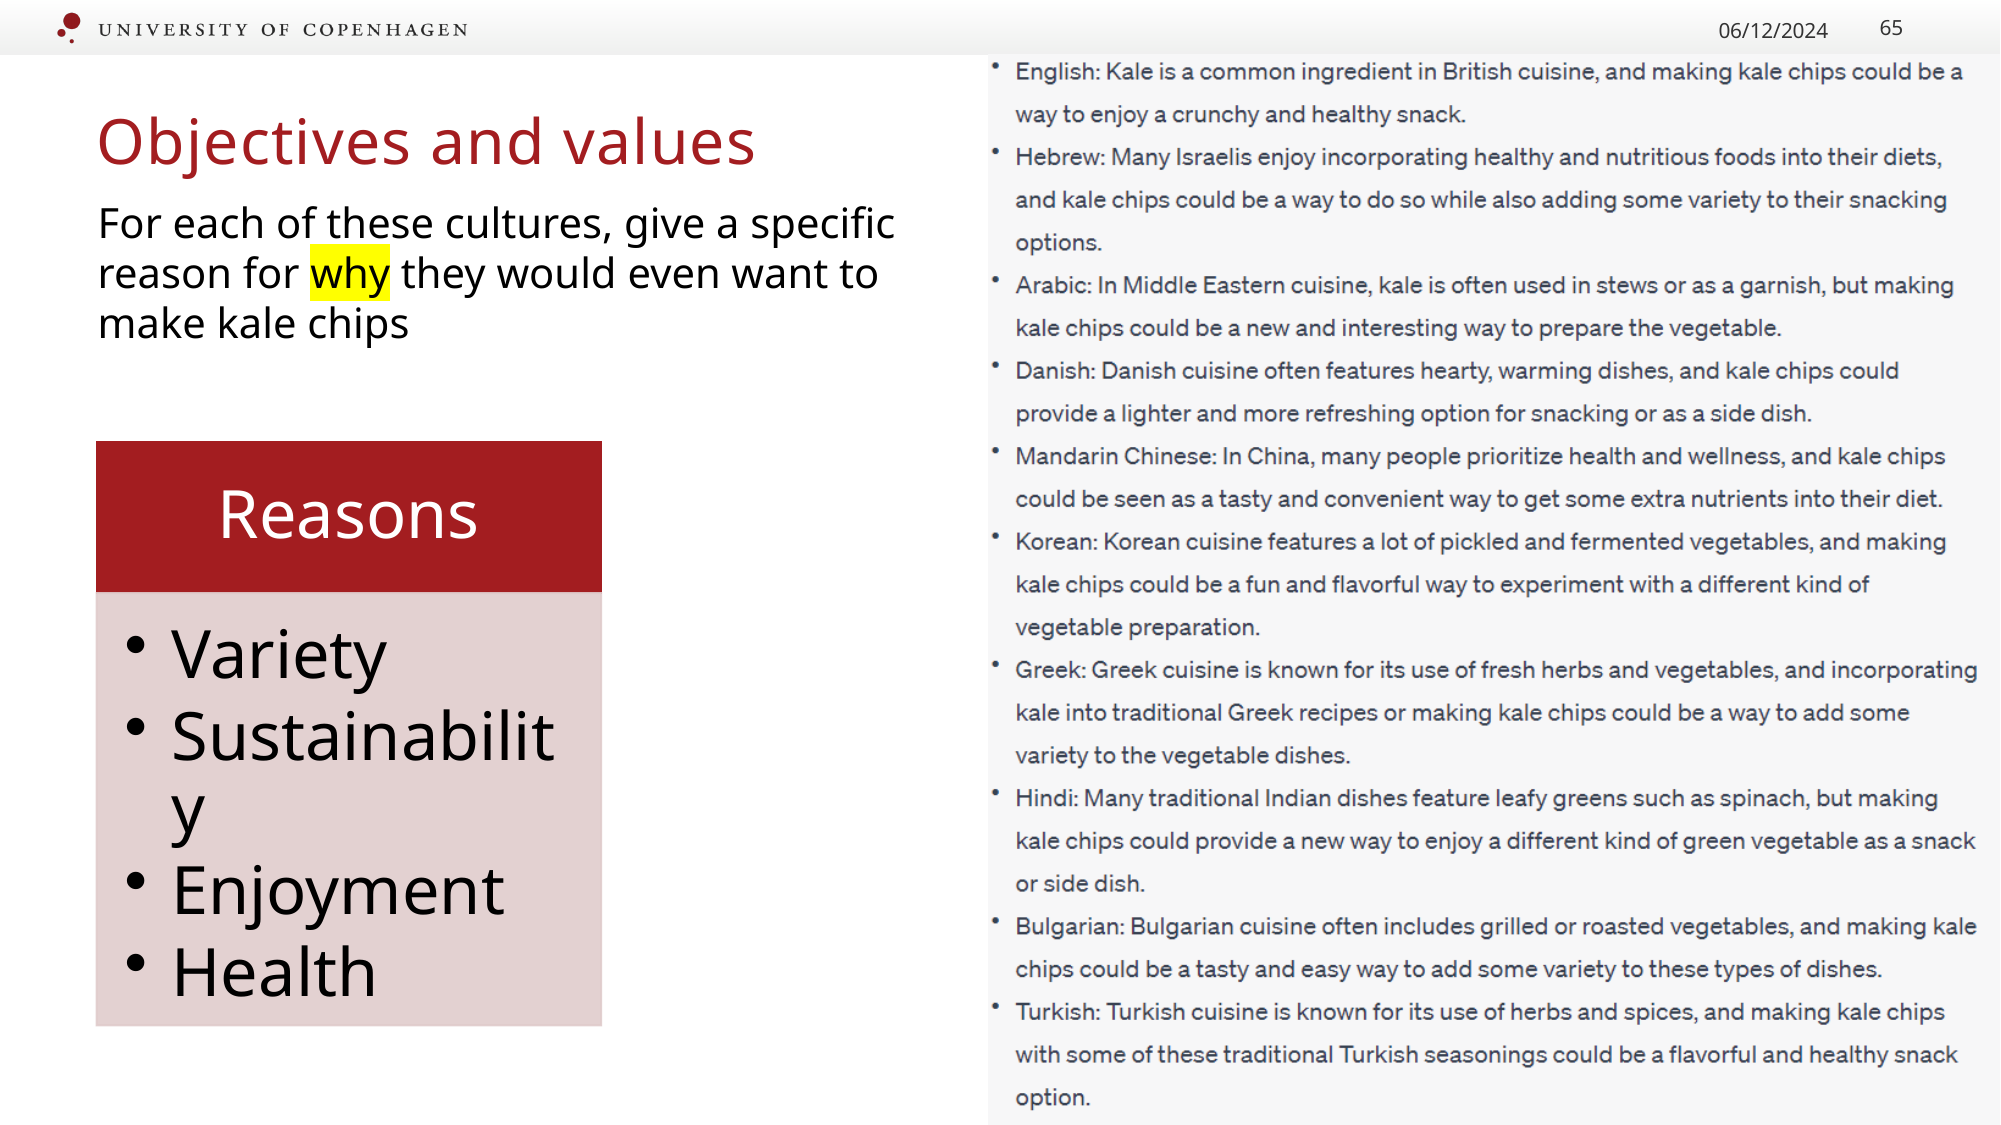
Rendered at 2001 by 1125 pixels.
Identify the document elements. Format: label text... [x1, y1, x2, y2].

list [96, 433, 602, 1034]
picture [92, 15, 475, 42]
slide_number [1694, 14, 1829, 43]
title Objectives and values [96, 101, 988, 244]
text_box For each of these cultures, give a specific reason for why they would even want to make kale chips [82, 189, 967, 575]
picture [988, 54, 2000, 1125]
slide_number 65 [1840, 14, 1904, 43]
